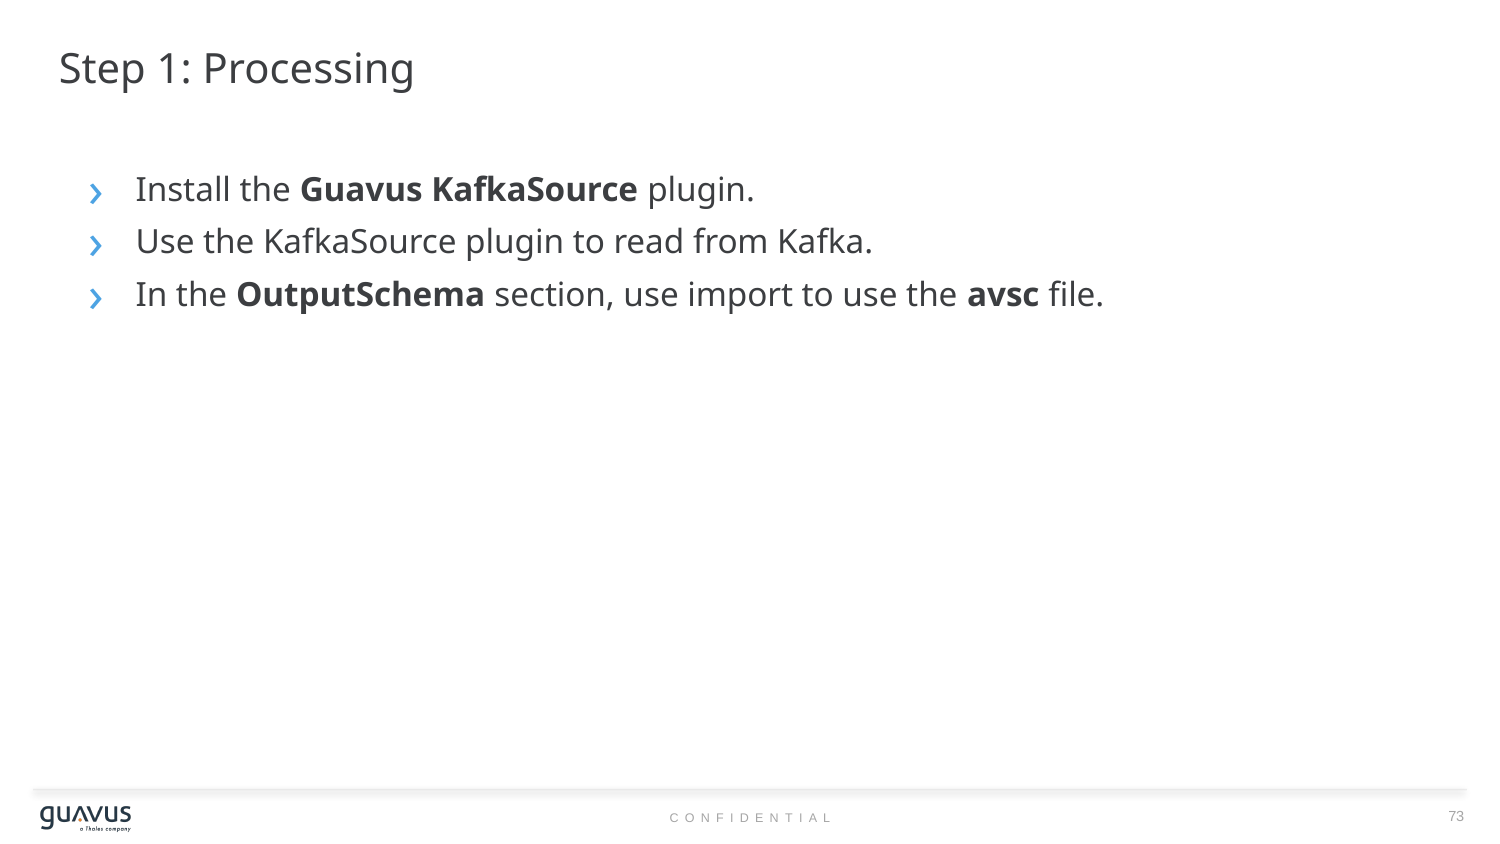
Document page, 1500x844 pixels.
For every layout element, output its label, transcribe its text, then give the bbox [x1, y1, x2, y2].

title Step 1: Processing [43, 10, 1467, 130]
list Install the Guavus KafkaSource plugin. Use the KafkaSource plugin to read from Kafka. In the OutputSchema section, use import to use the avsc file. [44, 160, 1444, 740]
picture [27, 796, 146, 841]
